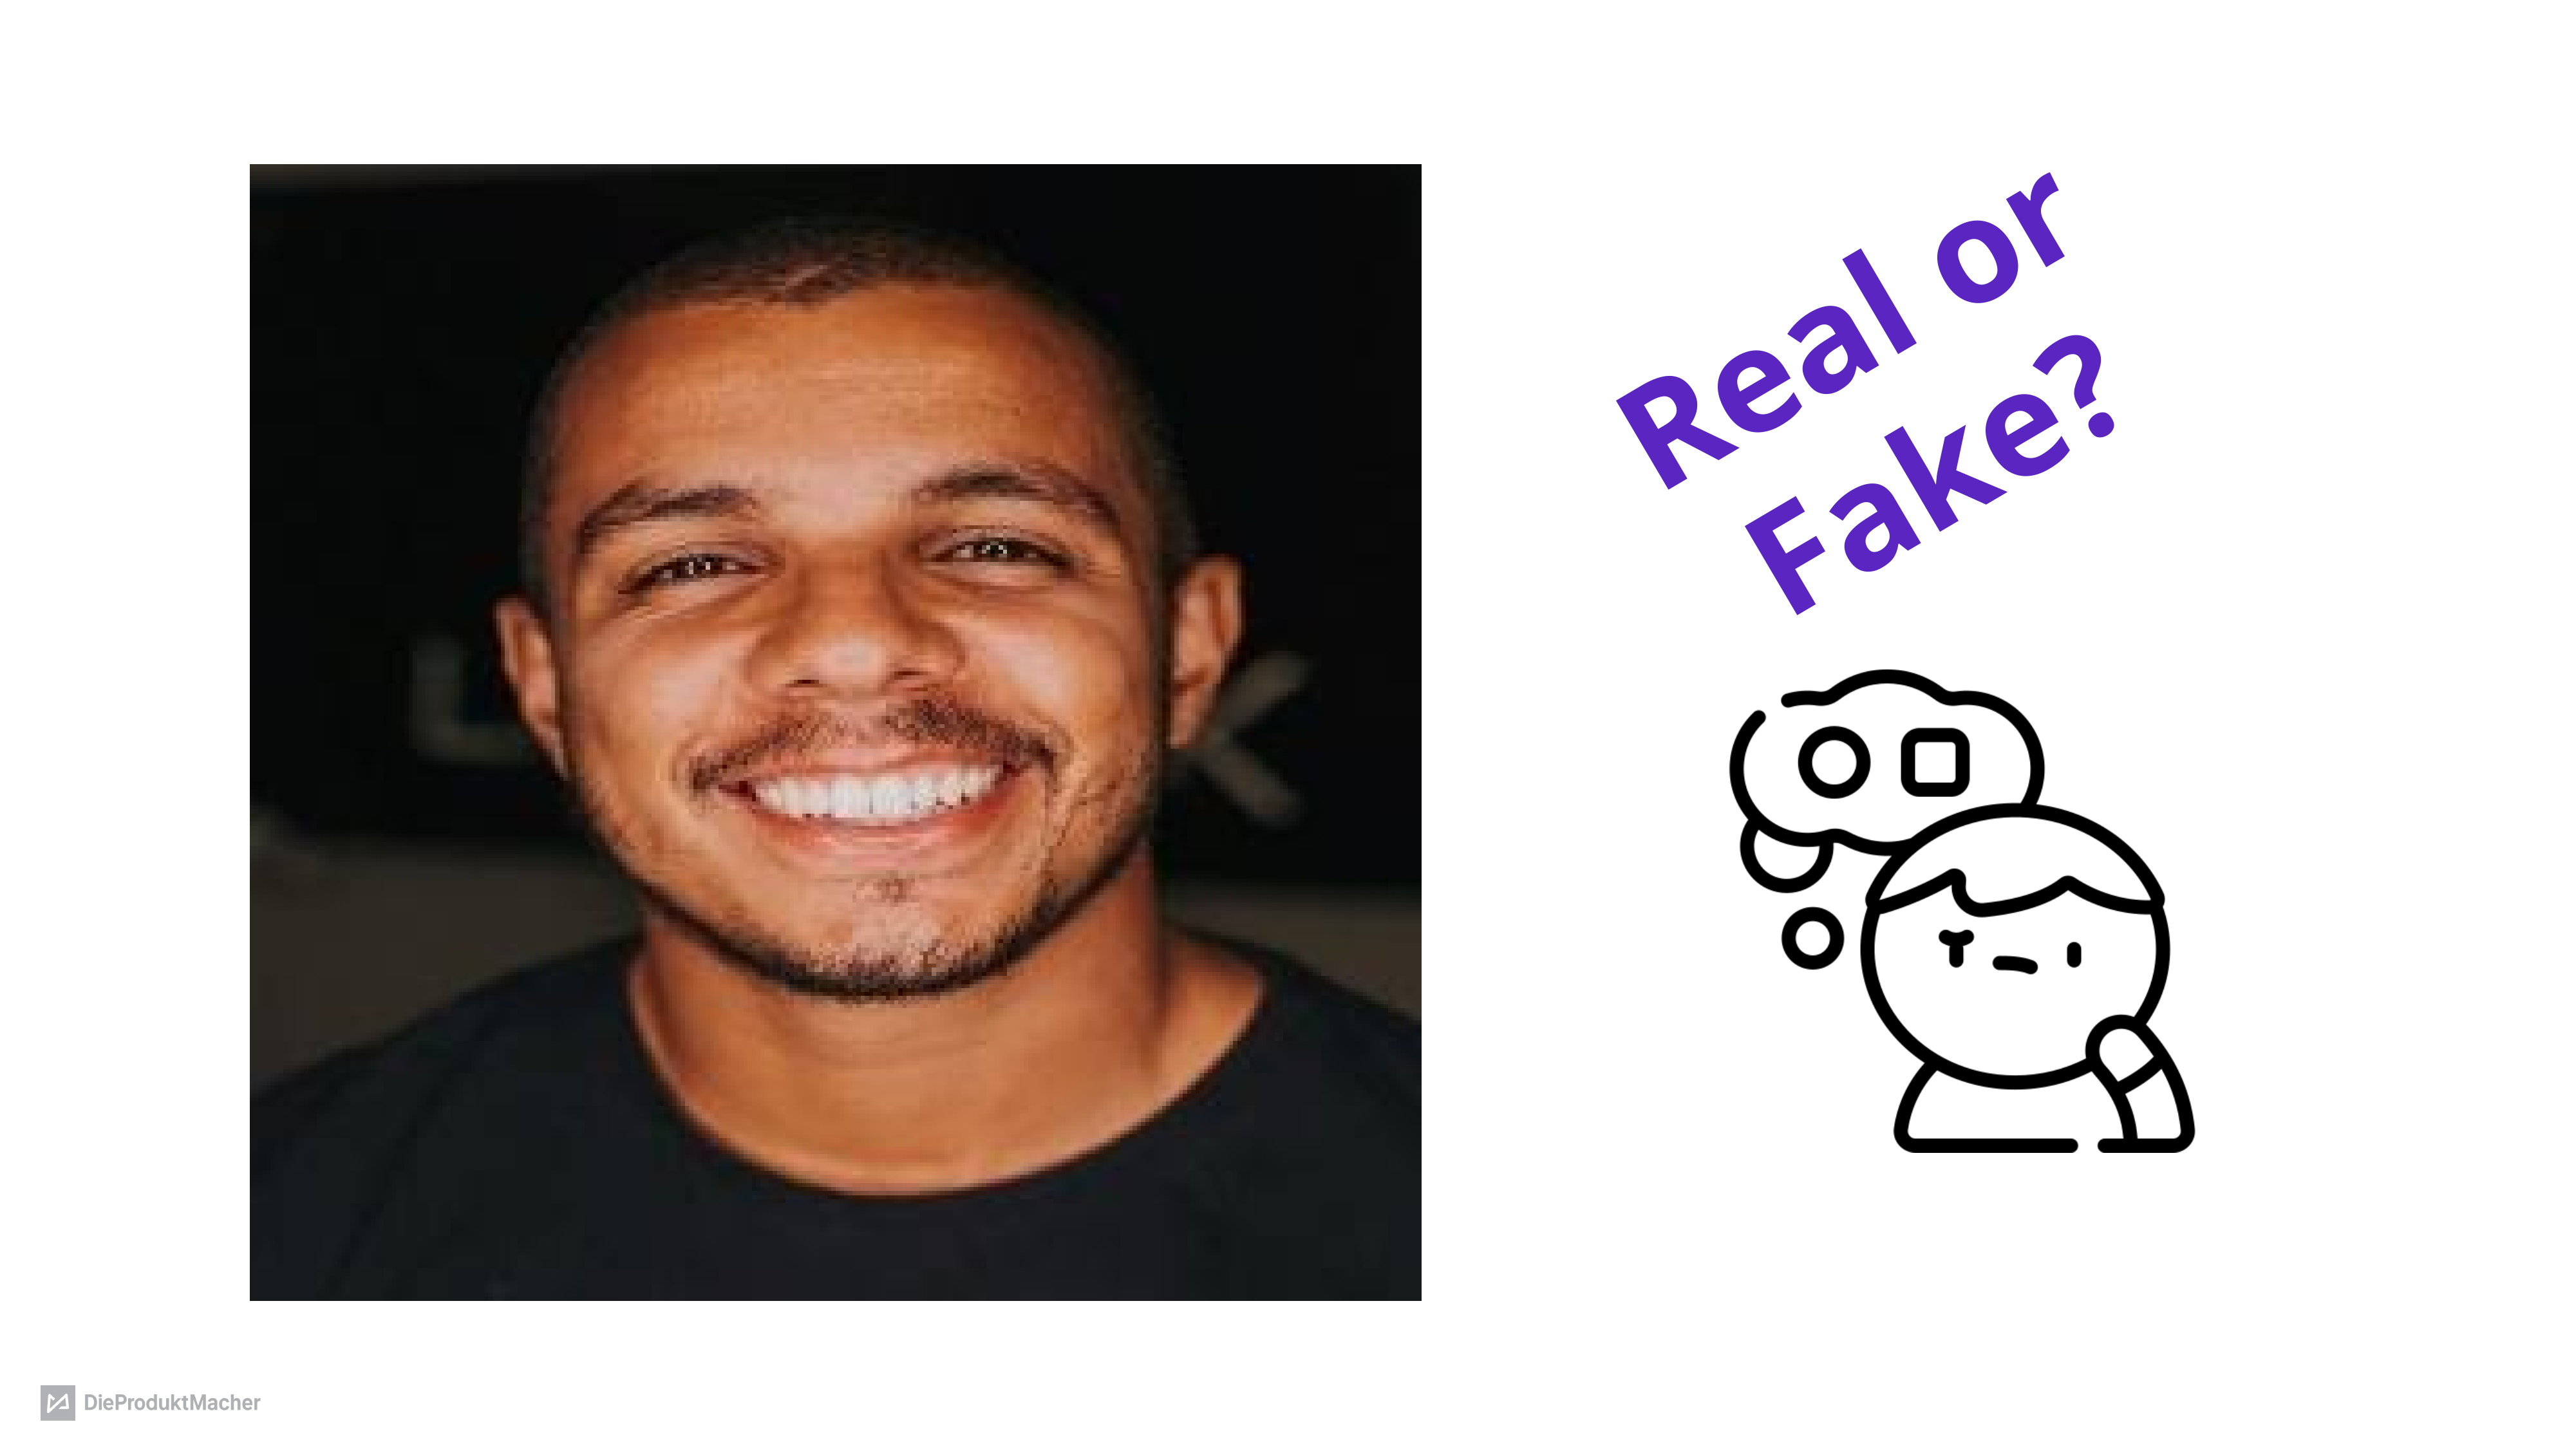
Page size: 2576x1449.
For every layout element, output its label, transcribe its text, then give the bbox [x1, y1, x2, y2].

picture [250, 164, 1422, 1301]
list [1721, 669, 2205, 1153]
text_box Real or Fake? [1494, 57, 2286, 729]
